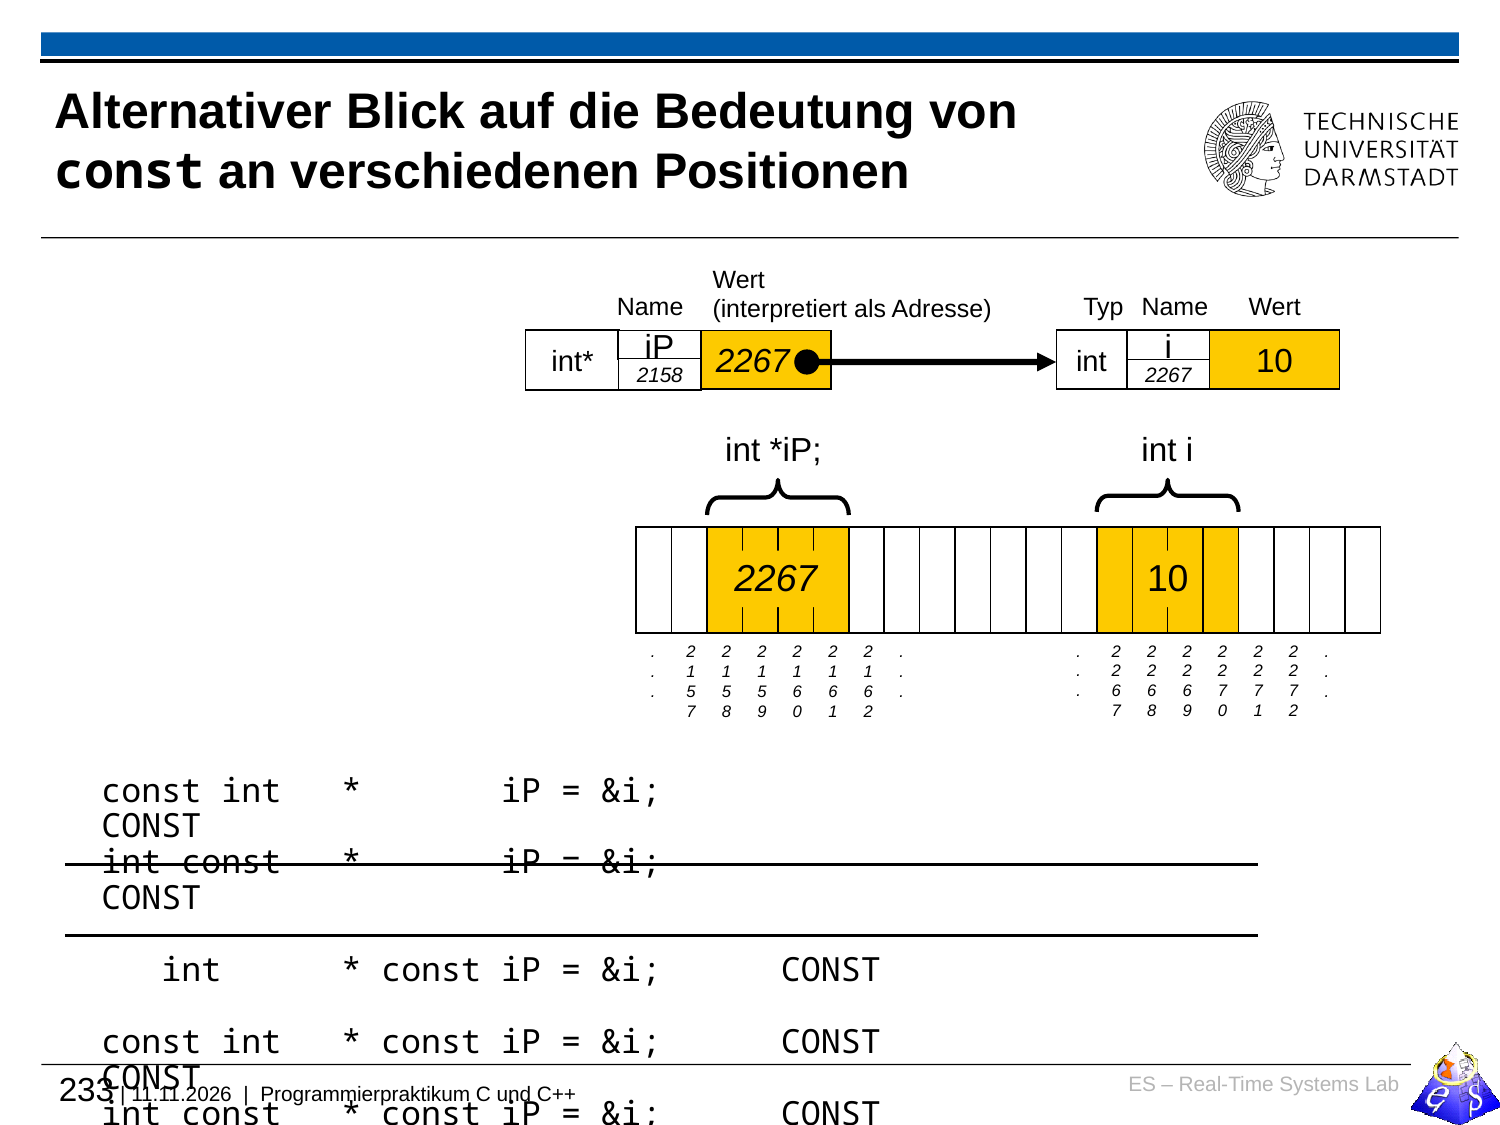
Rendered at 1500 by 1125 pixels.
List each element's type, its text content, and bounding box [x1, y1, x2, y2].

title Alternativer Blick auf die Bedeutung von const an verschiedenen Positionen [54, 70, 1183, 208]
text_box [794, 349, 1057, 375]
text_box const int * iP = &i; CONST int const * iP = &i; CONST int * const iP = &i; CONST const int * const iP = &i; CONST CONST int const * const iP = &i; CONST CONST [86, 766, 1233, 863]
text_box const int * iP = &i; CONST int const * iP = &i; CONST int * const iP = &i; CONST const int * const iP = &i; CONST CONST int const * const iP = &i; CONST CONST [86, 943, 1233, 1125]
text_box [1055, 282, 1340, 390]
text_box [525, 255, 1009, 391]
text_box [635, 420, 1381, 729]
text_box const int * iP = &i; CONST int const * iP = &i; CONST int * const iP = &i; CONST const int * const iP = &i; CONST CONST int const * const iP = &i; CONST CONST [86, 873, 1233, 934]
picture [1411, 1041, 1500, 1125]
picture [1175, 84, 1483, 214]
